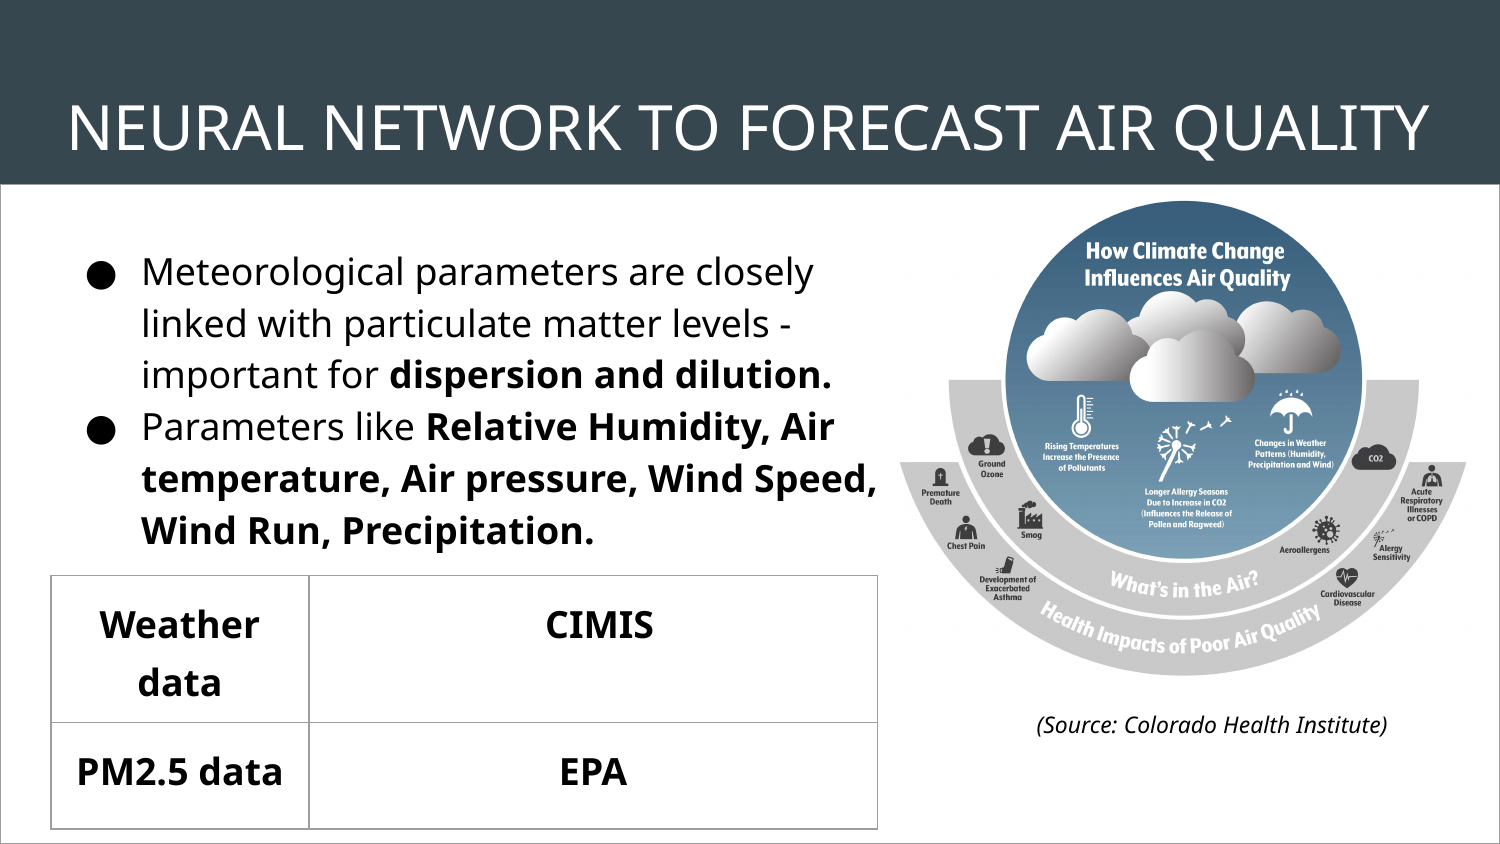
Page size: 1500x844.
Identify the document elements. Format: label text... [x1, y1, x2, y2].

picture [889, 191, 1476, 686]
list Meteorological parameters are closely linked with particulate matter levels - important for dispersion and dilution. Parameters like Relative Humidity, Air temperature, Air pressure, Wind Speed, Wind Run, Precipitation. [51, 226, 907, 787]
table_header CIMIS [310, 576, 877, 722]
table_header Weather data [52, 576, 308, 722]
table_cell PM2.5 data [52, 723, 308, 828]
text_box (Source: Colorado Health Institute) [1021, 695, 1500, 762]
table_cell EPA [310, 723, 877, 828]
title NEURAL NETWORK TO FORECAST AIR QUALITY [51, 72, 1449, 167]
